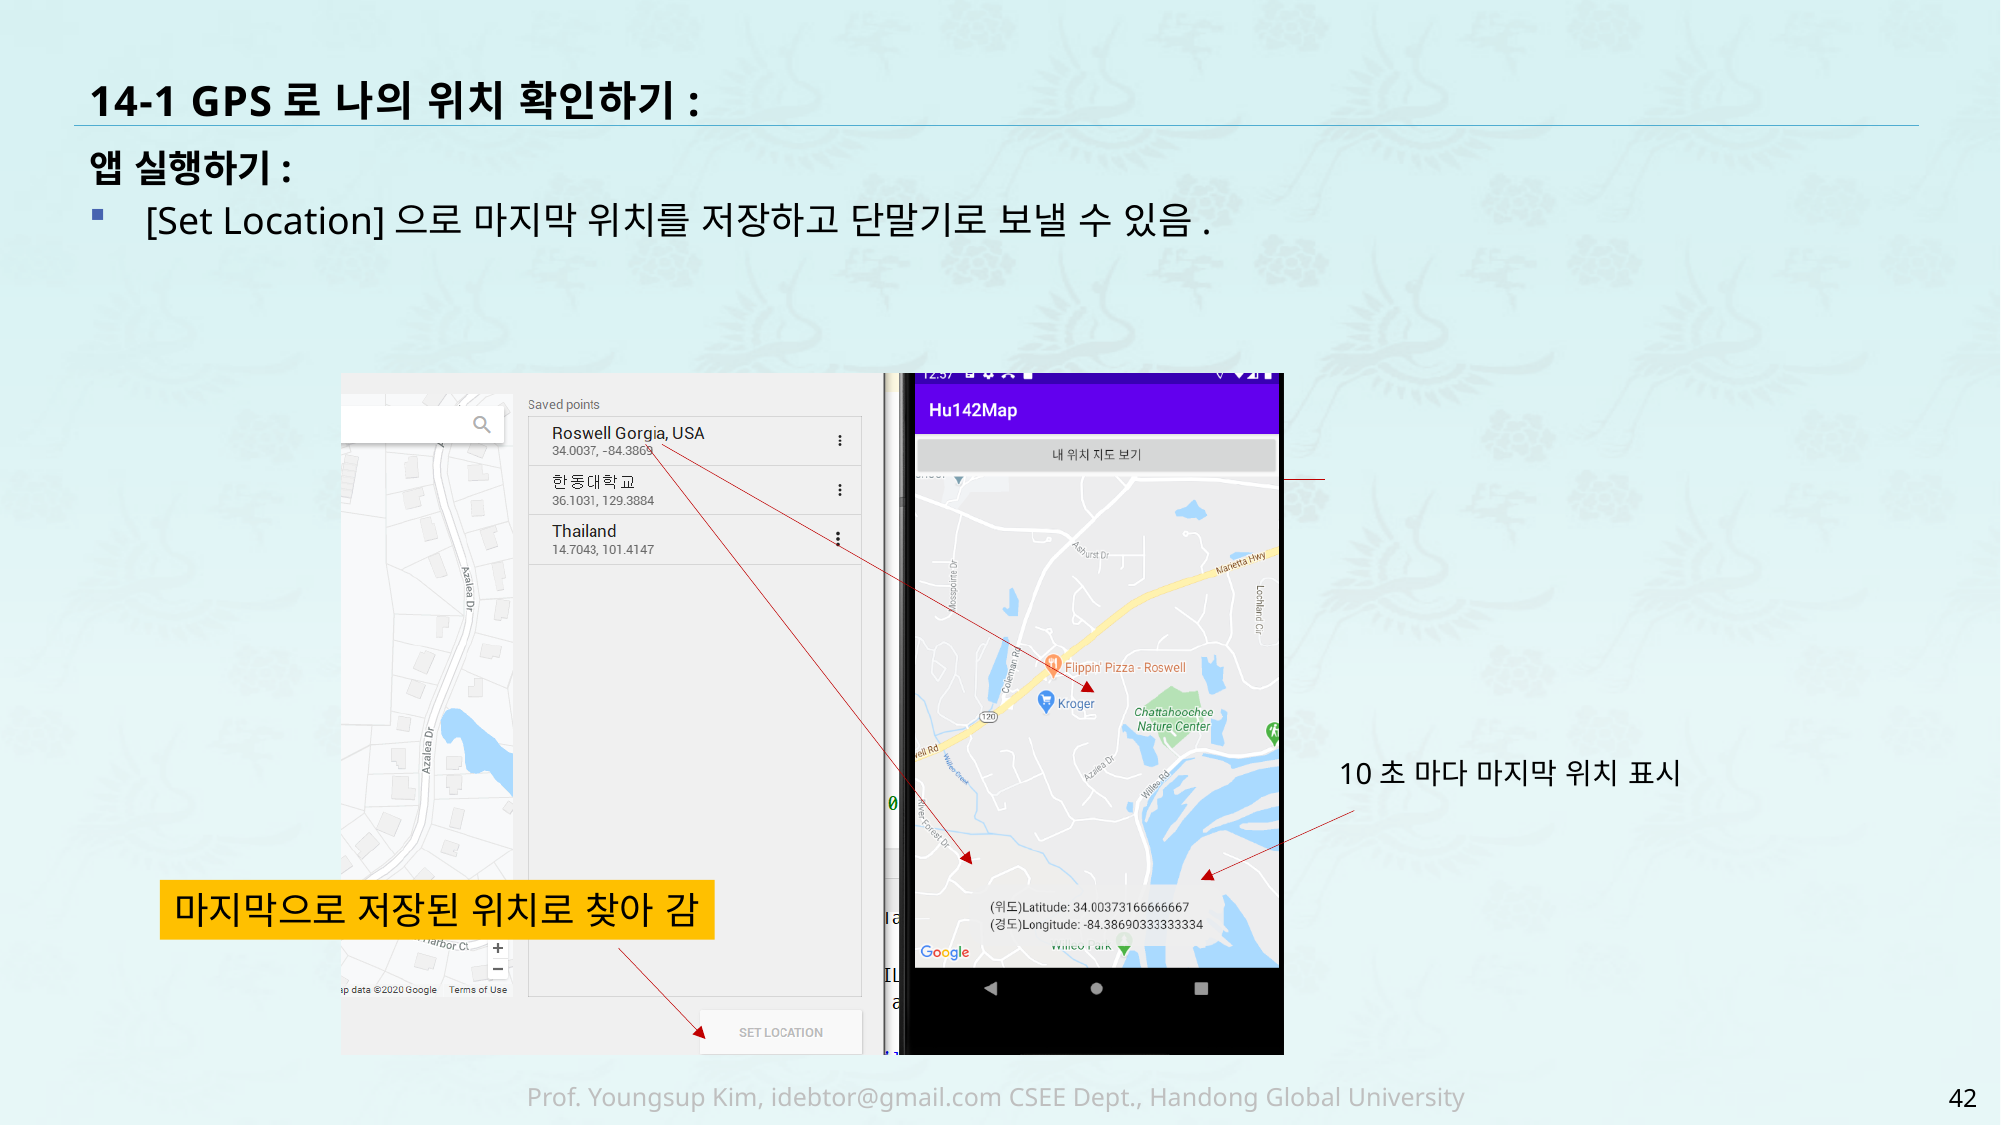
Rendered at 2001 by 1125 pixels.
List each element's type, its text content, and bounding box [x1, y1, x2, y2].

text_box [1200, 810, 1355, 880]
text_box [618, 948, 706, 1040]
text_box 마지막으로 저장된 위치로 찾아 감 [159, 879, 339, 940]
title 14-1 GPS로 나의 위치 확인하기: [74, 62, 1920, 137]
picture [341, 373, 1284, 1055]
slide_number 42 [1816, 1069, 1993, 1125]
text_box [976, 444, 1095, 693]
text_box 10초 마다 마지막 위치 표시 [1324, 747, 1698, 798]
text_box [645, 444, 973, 865]
list 앱 실행하기: [Set Location]으로 마지막 위치를 저장하고 단말기로 보낼 수 있음. [74, 137, 1921, 1066]
